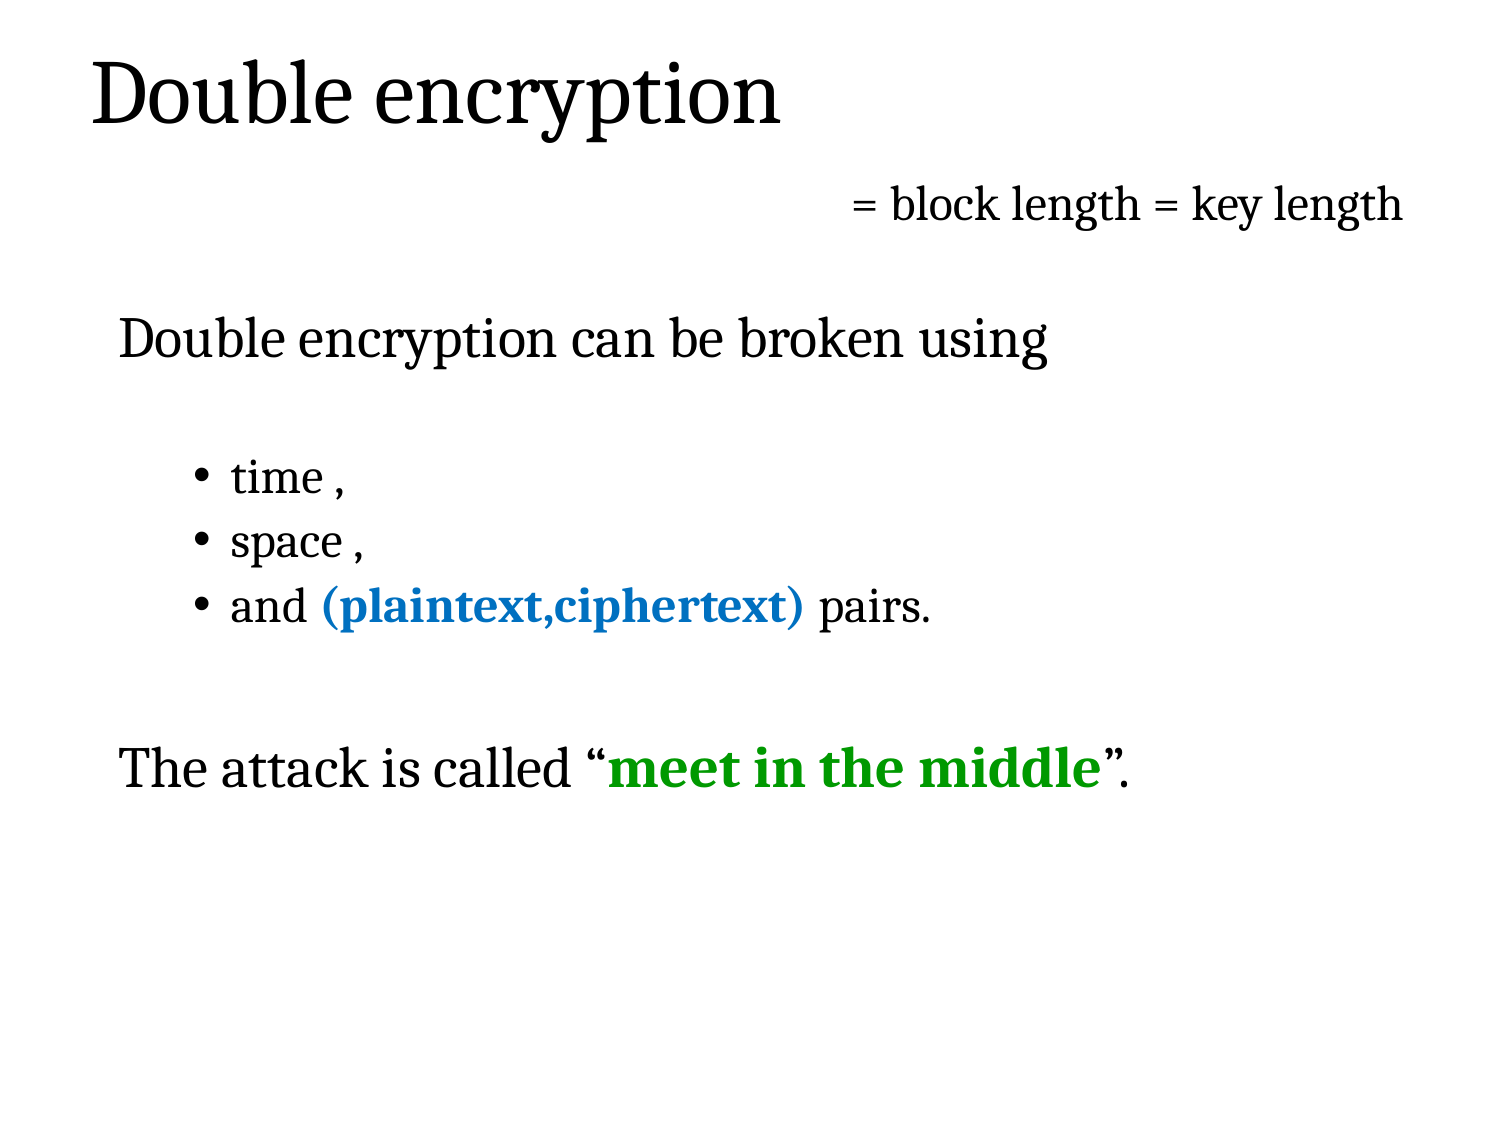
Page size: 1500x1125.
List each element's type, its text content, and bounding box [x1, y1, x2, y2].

title Double encryption [75, 0, 1425, 188]
